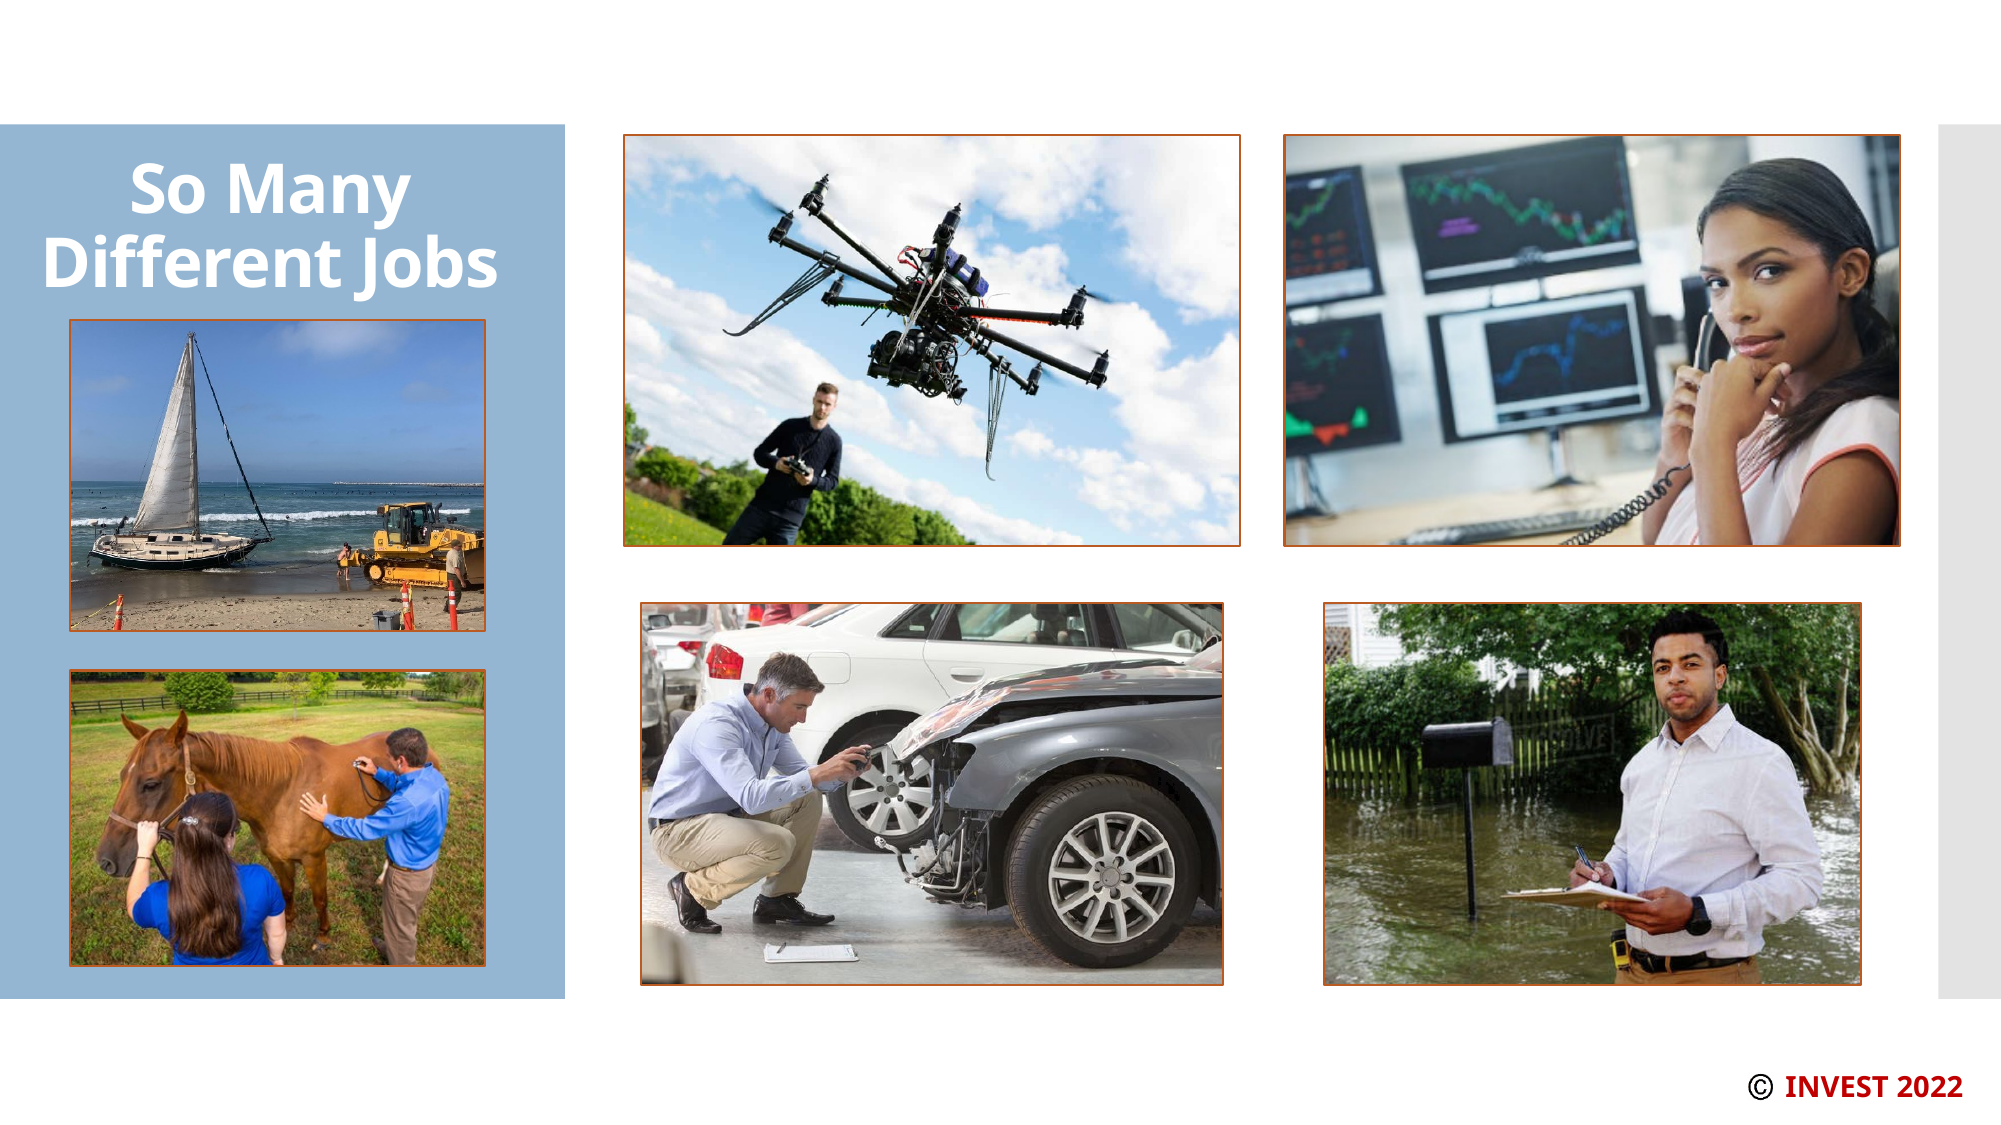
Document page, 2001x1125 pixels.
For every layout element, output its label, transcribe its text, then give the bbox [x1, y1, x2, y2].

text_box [625, 135, 1900, 985]
picture [70, 320, 484, 631]
picture [70, 671, 484, 966]
title So Many Different Jobs [24, 135, 516, 321]
picture [1747, 1072, 1774, 1101]
